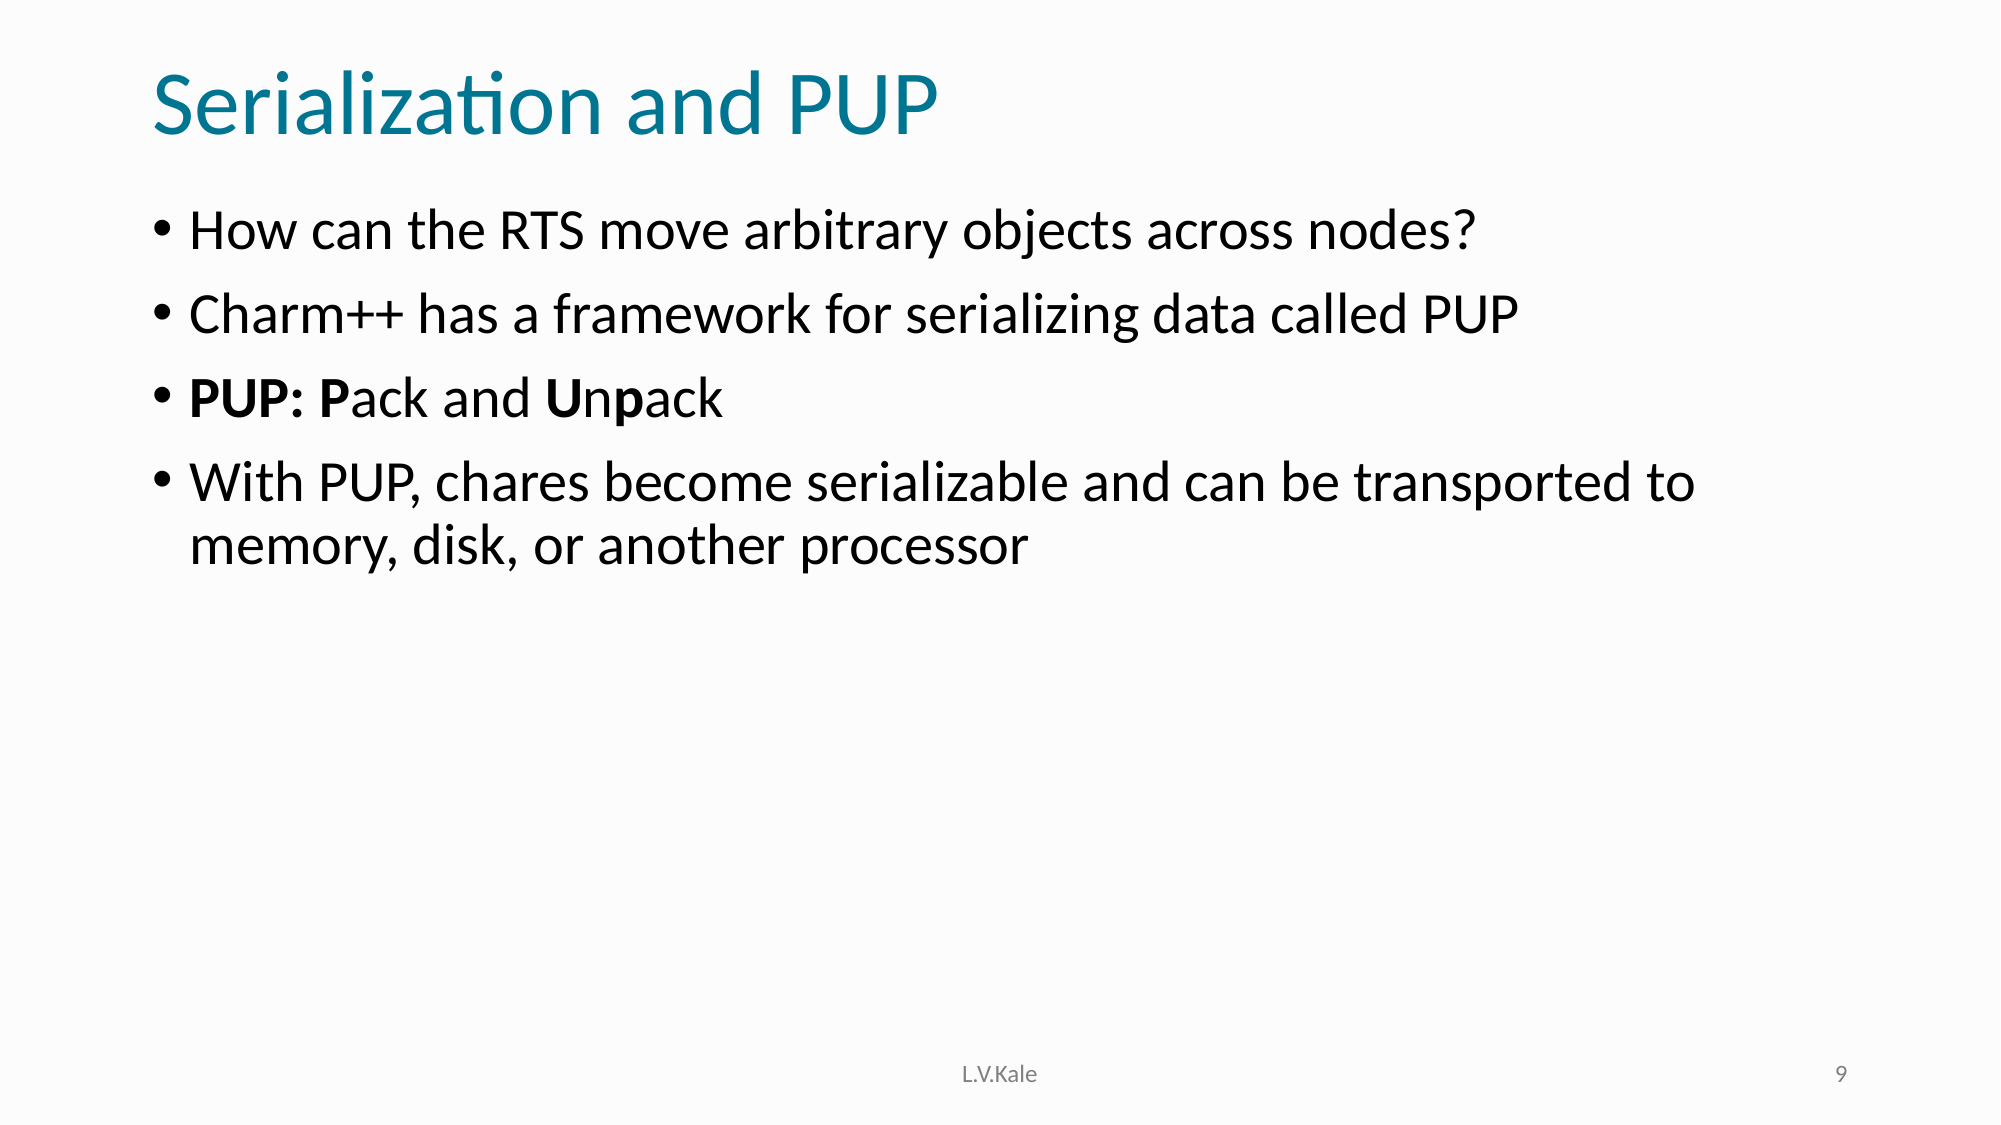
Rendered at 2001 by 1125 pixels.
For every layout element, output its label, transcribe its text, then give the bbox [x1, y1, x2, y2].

slide_number 9 [1412, 1042, 1863, 1103]
list How can the RTS move arbitrary objects across nodes? Charm++ has a framework for serializing data called PUP PUP: Pack and Unpack With PUP, chares become serializable and can be transported to memory, disk, or another processor [137, 191, 1863, 1014]
title Serialization and PUP [137, 41, 1863, 168]
footer L.V.Kale [662, 1042, 1338, 1103]
